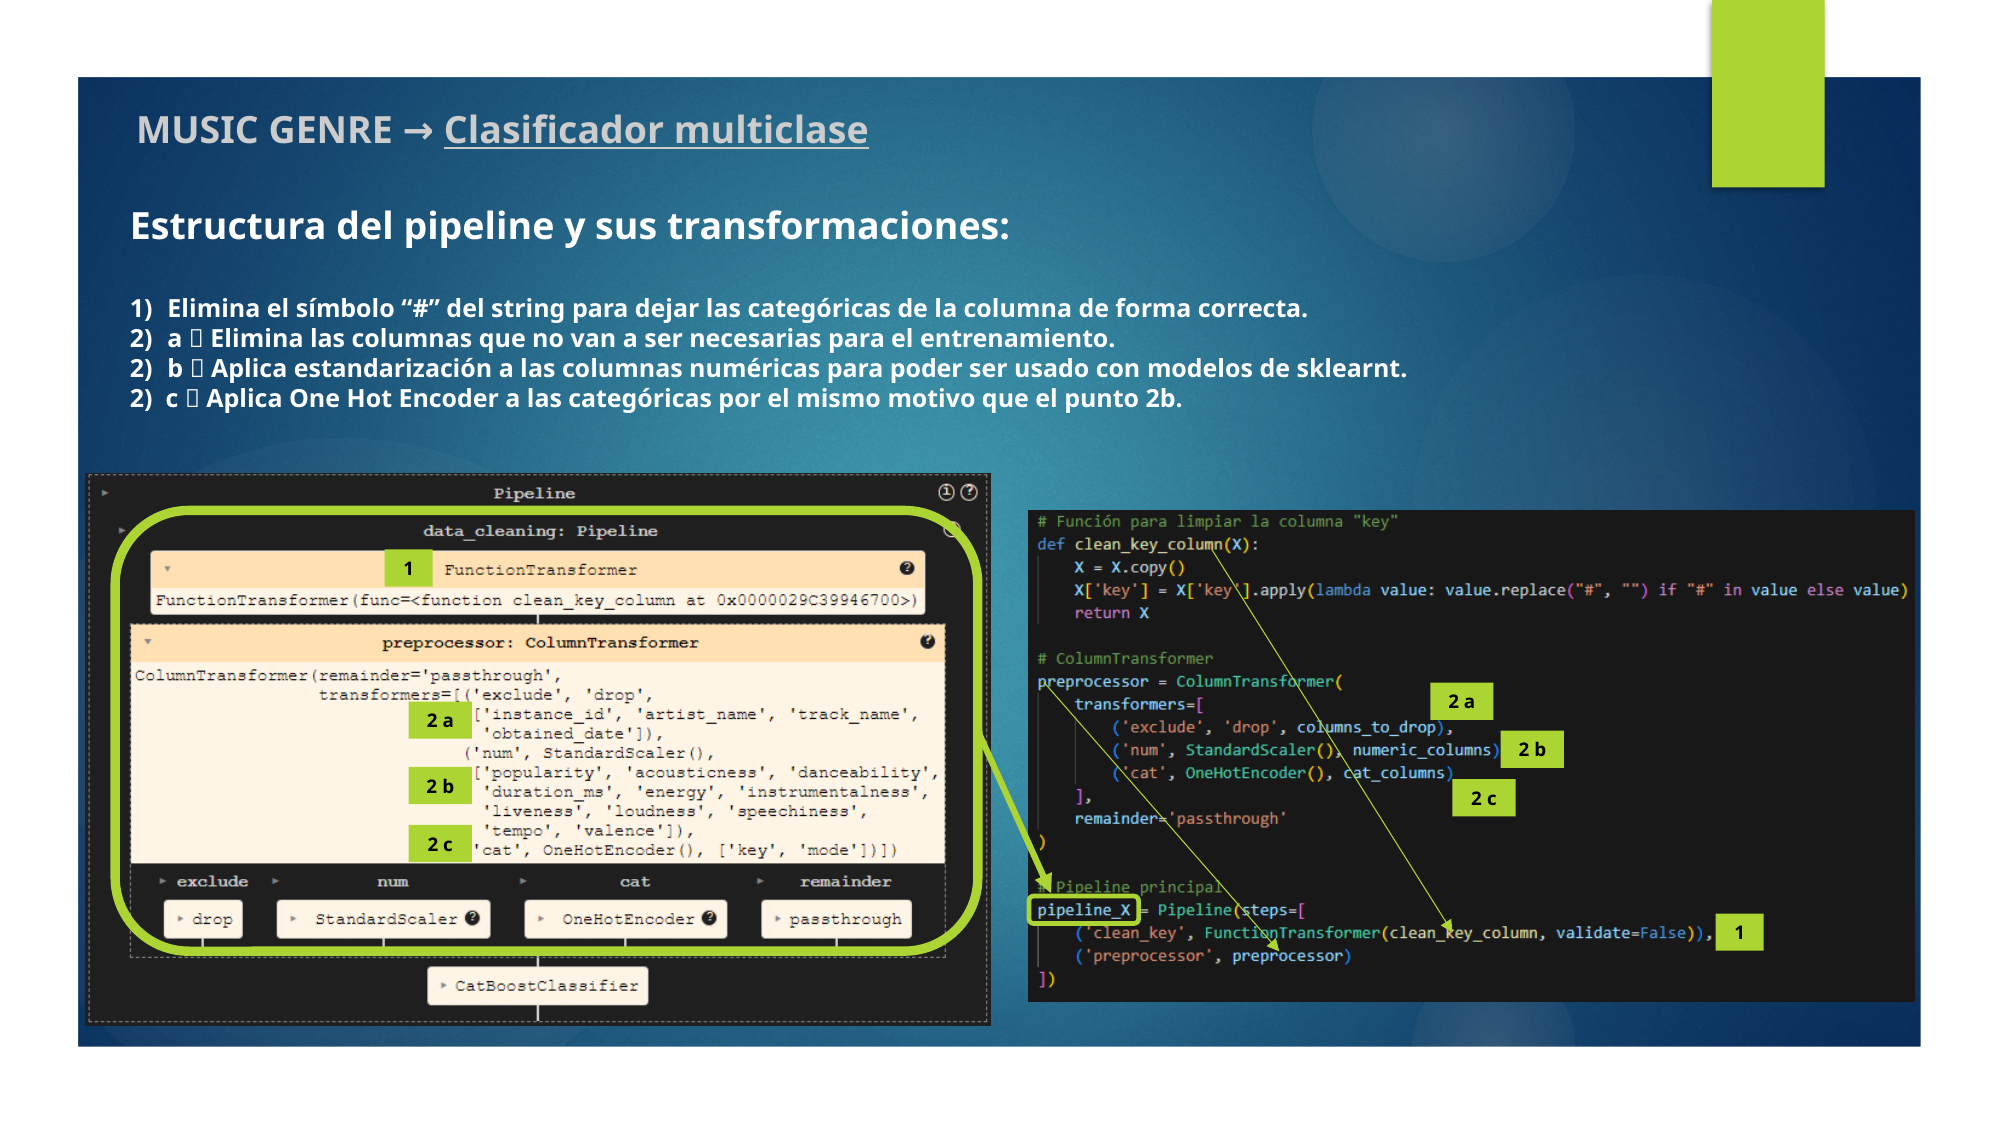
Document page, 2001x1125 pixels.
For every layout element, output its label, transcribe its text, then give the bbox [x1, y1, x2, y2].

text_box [977, 730, 1052, 894]
text_box MUSIC GENRE → Clasificador multiclase [121, 98, 975, 159]
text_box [1043, 682, 1280, 952]
picture [79, 78, 1920, 1046]
text_box Estructura del pipeline y sus transformaciones: Elimina el símbolo “#” del string para dejar las categóricas de la columna de forma correcta. a  Elimina las columnas que no van a ser necesarias para el entrenamiento. b  Aplica estandarización a las columnas numéricas para poder ser usado con modelos de sklearnt. 2) c  Aplica One Hot Encoder a las categóricas por el mismo motivo que el punto 2b. [115, 195, 1795, 420]
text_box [1211, 549, 1453, 933]
